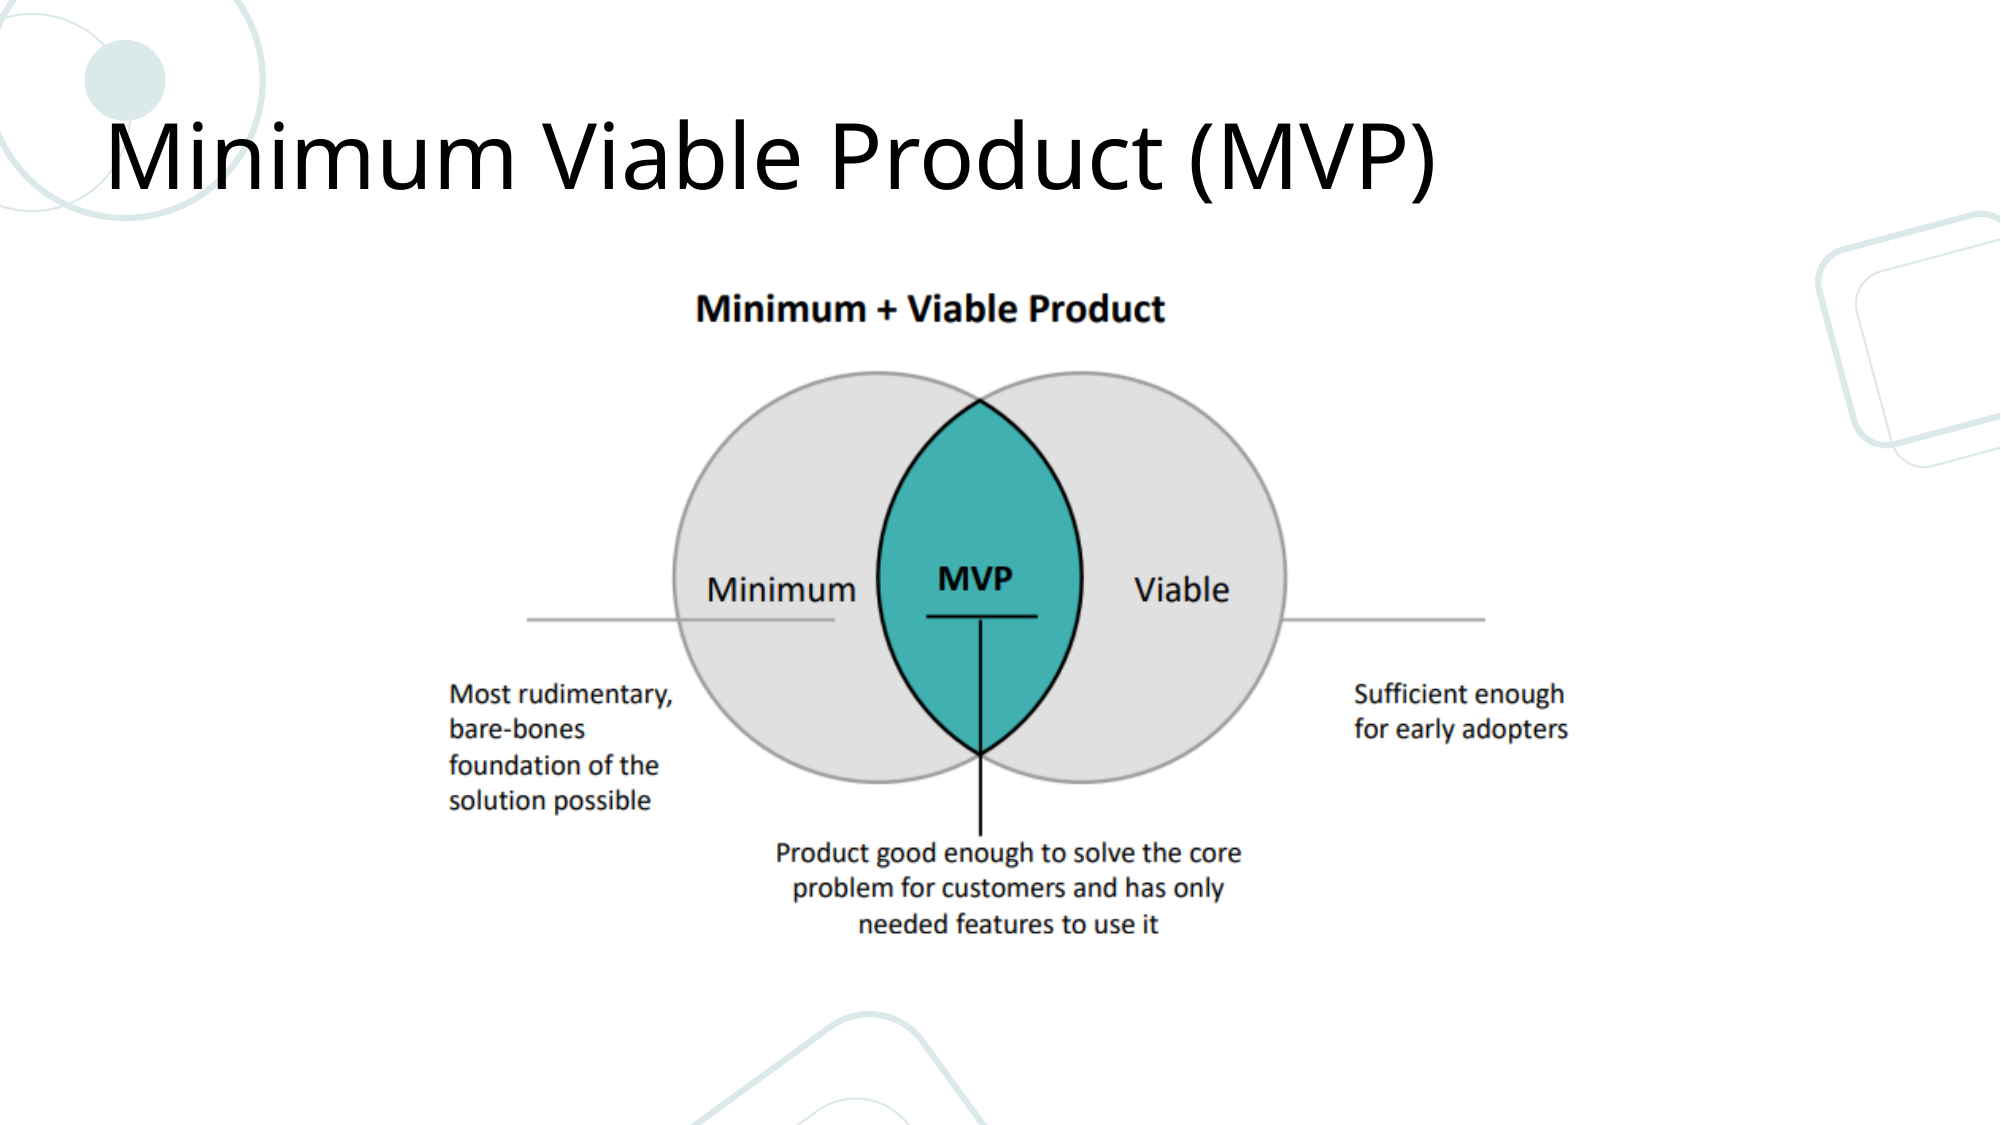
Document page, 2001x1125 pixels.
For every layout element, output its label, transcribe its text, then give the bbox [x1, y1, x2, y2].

title Minimum Viable Product (MVP) [88, 70, 1912, 248]
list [419, 284, 1581, 948]
